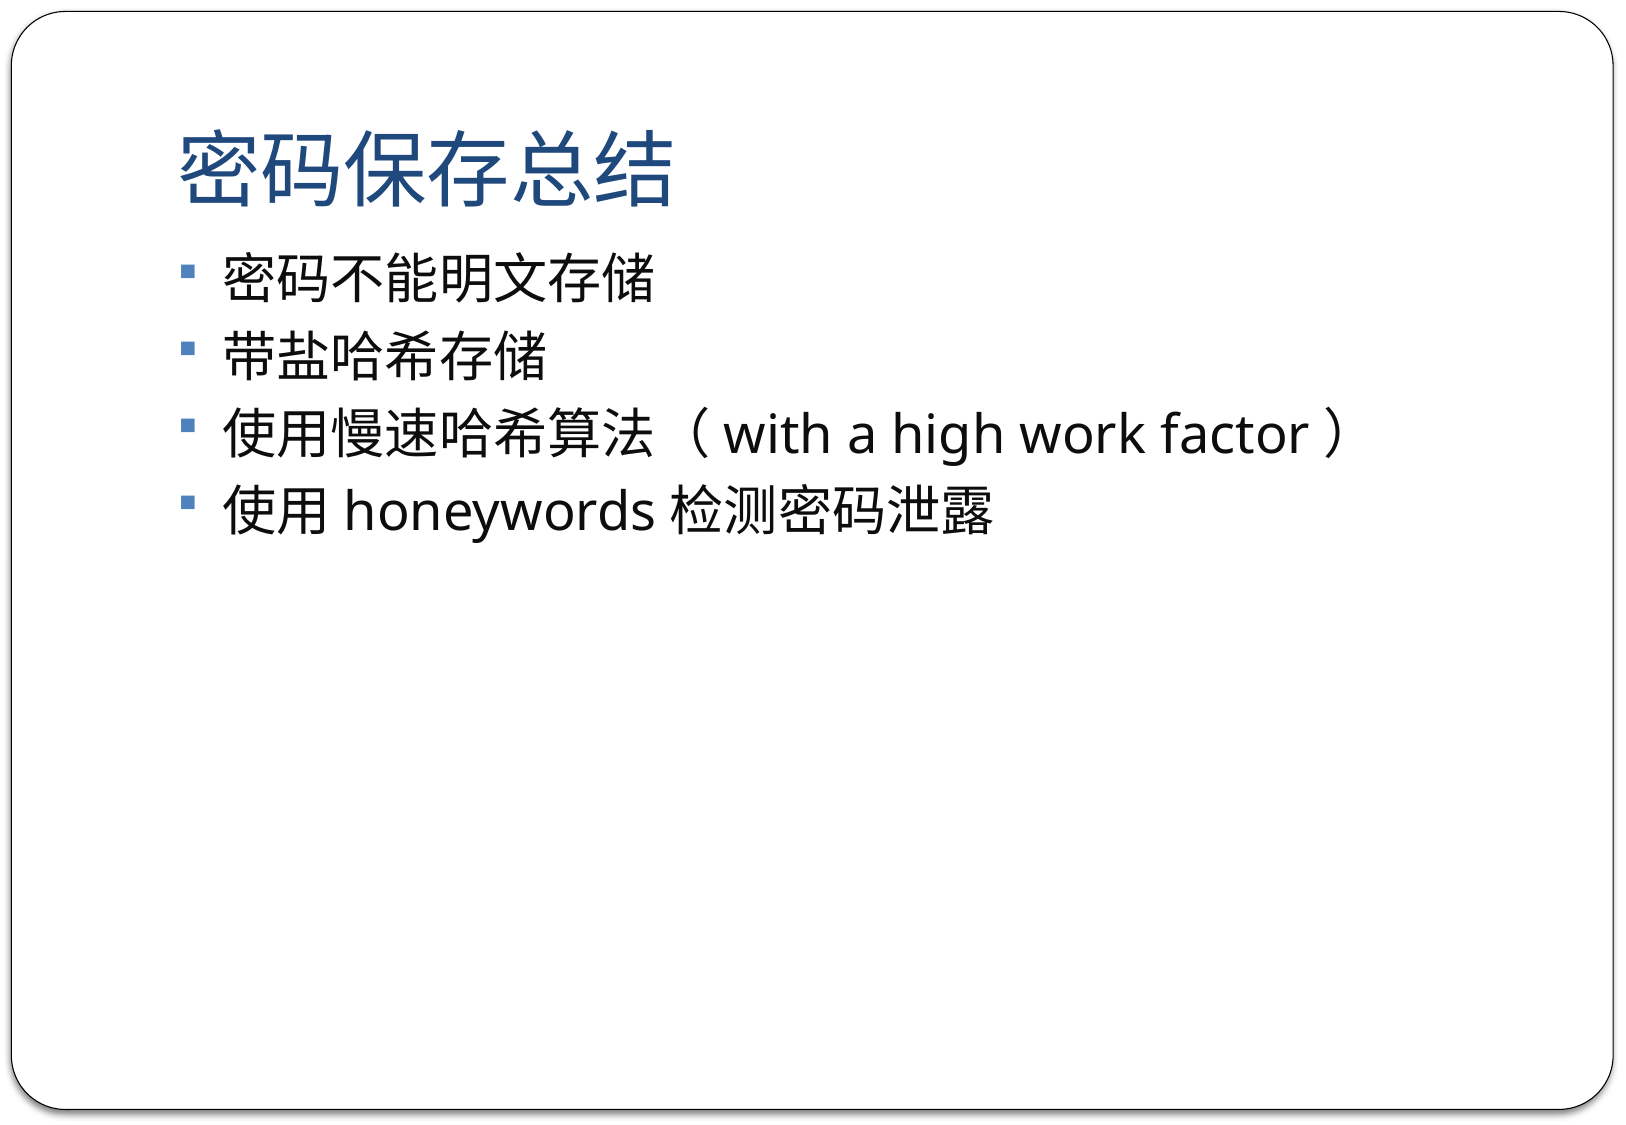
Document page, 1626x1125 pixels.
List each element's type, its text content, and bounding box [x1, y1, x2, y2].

title 密码保存总结 [162, 45, 1544, 233]
list 密码不能明文存储 带盐哈希存储 使用慢速哈希算法（with a high work factor） 使用honeywords检测密码泄露 [162, 237, 1544, 988]
